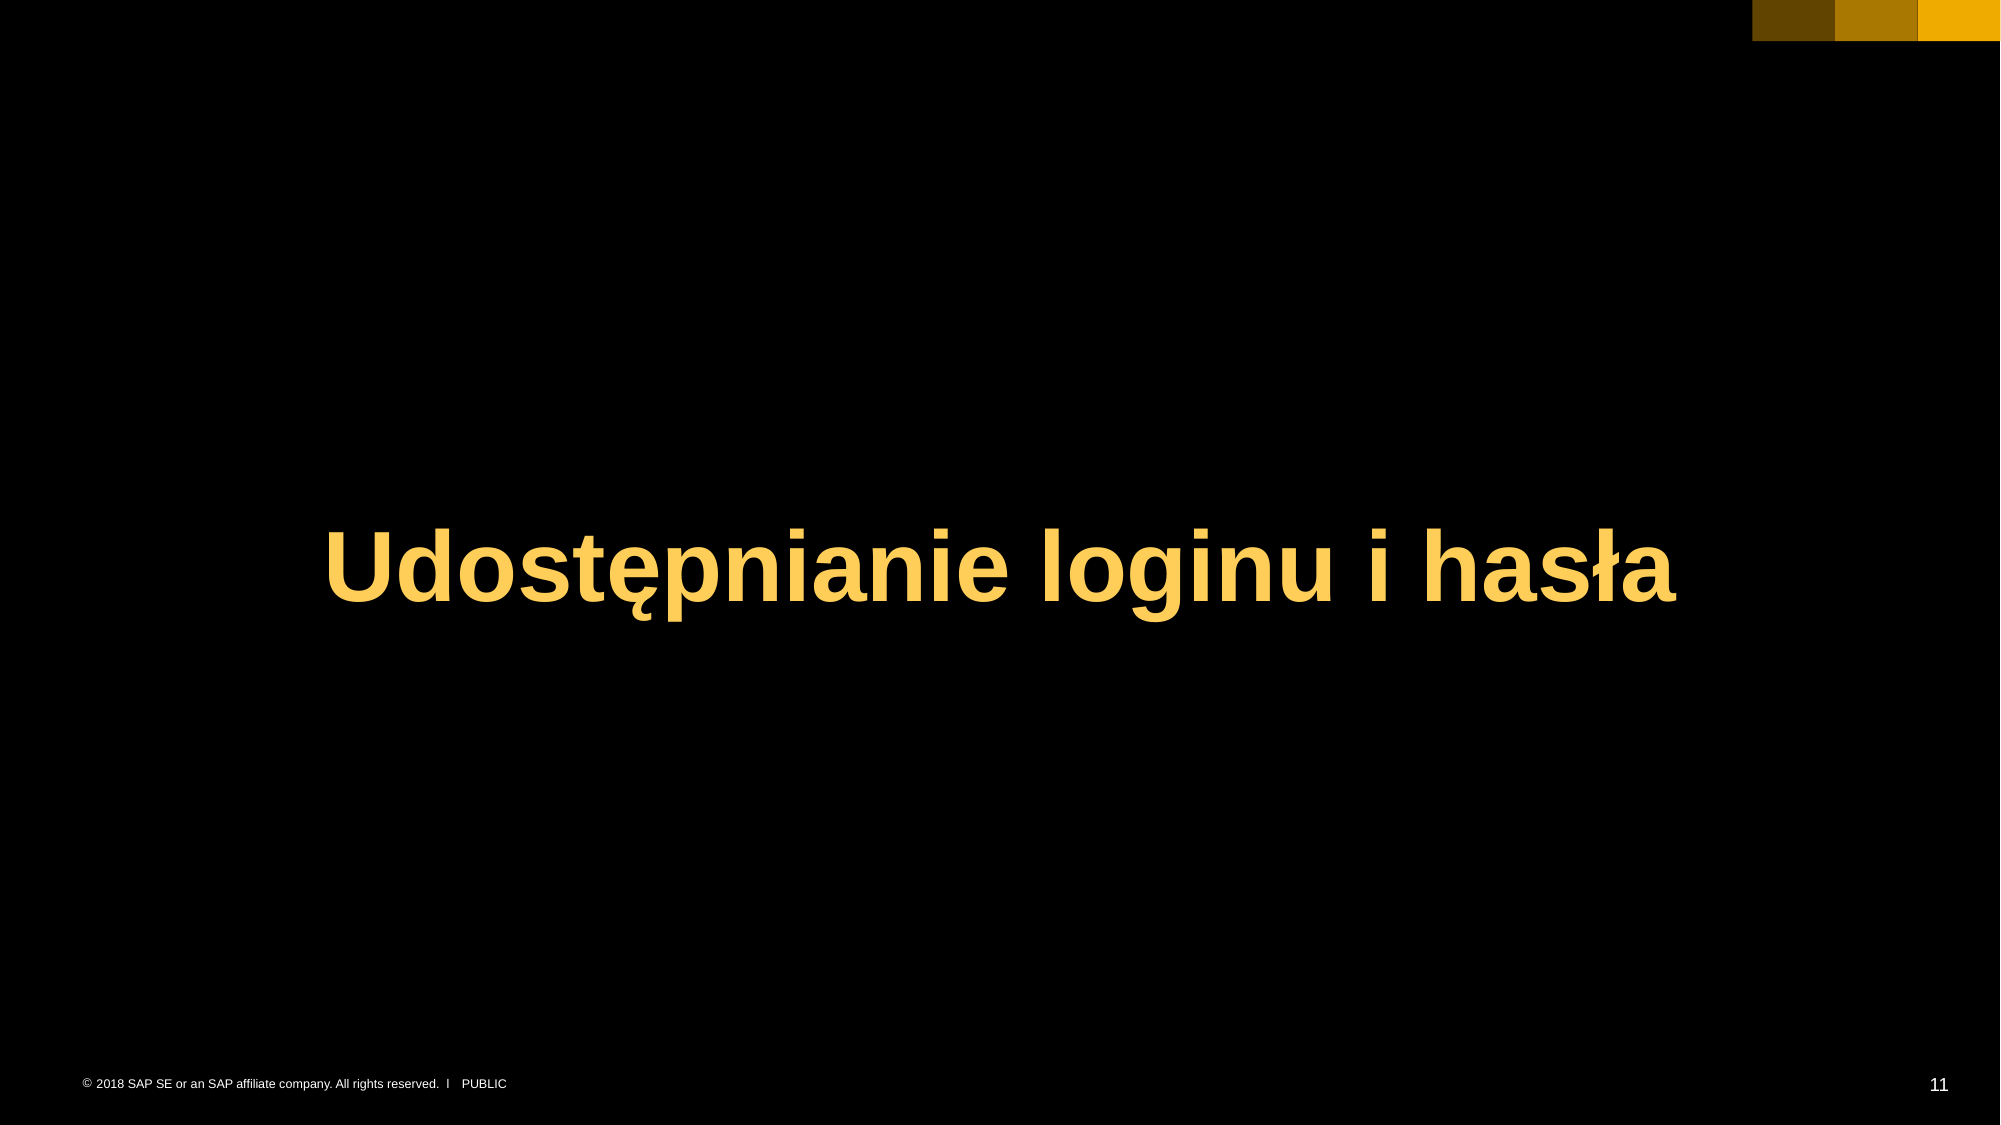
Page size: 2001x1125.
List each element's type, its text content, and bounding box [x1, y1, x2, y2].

text_box Udostępnianie loginu i hasła [81, 494, 1919, 630]
